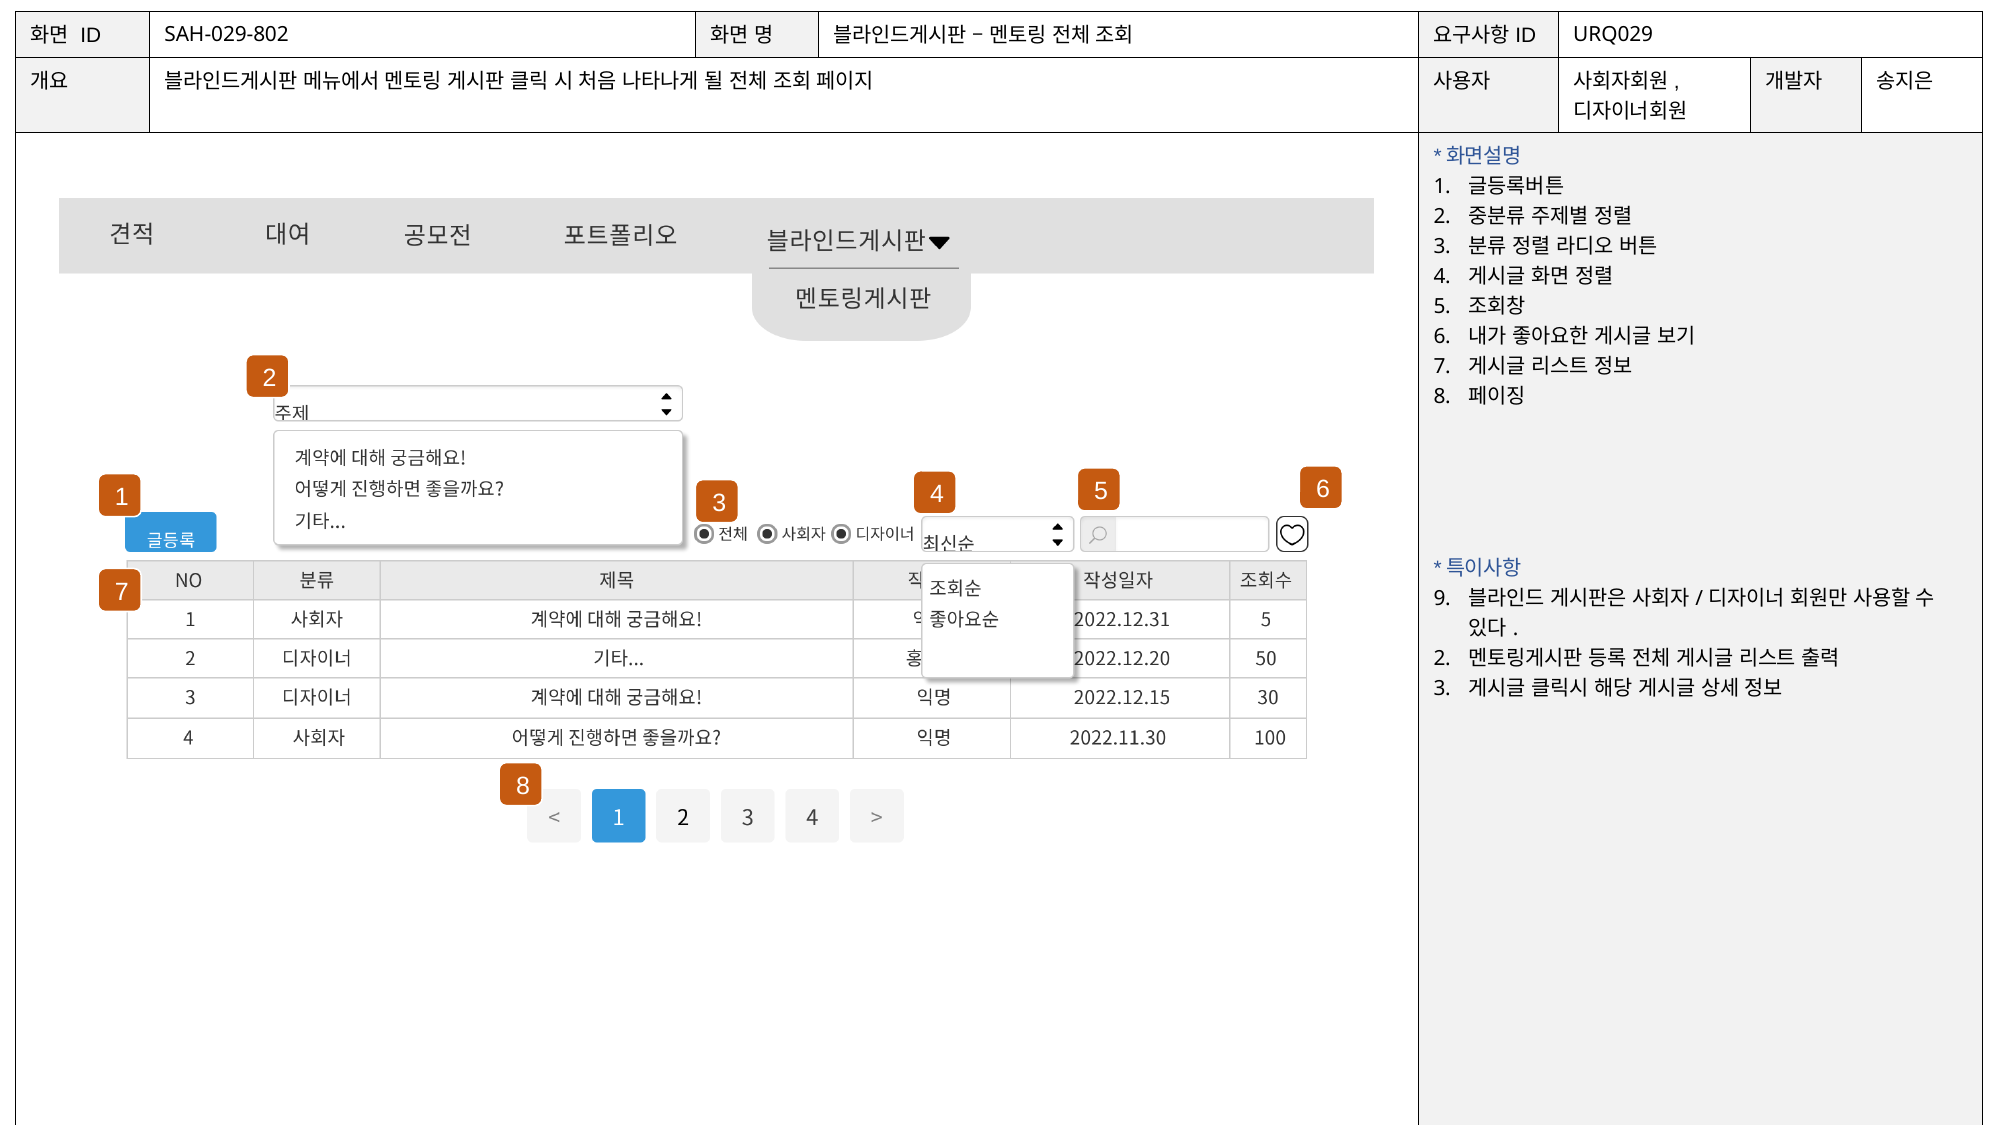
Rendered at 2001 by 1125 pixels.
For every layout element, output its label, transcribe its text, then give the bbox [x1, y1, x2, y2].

table_cell 블라인드게시판 메뉴에서 멘토링 게시판 클릭 시 처음 나타나게 될 전체 조회 페이지 [150, 58, 1418, 132]
table_cell 사회자회원, 디자이너회원 [1559, 58, 1750, 132]
table_cell 사용자 [1419, 58, 1558, 132]
table_header 블라인드게시판 – 멘토링 전체 조회 [819, 12, 1418, 57]
table_cell 개발자 [1751, 58, 1861, 132]
table_cell 송지은 [1862, 58, 1982, 132]
table_header 화면 명 [696, 12, 818, 57]
picture [59, 197, 1374, 1005]
table_cell [16, 133, 1418, 1125]
table_header 요구사항ID [1419, 12, 1558, 57]
table_cell 개요 [16, 58, 149, 132]
table_header SAH-029-802 [150, 12, 695, 57]
table_header 화면 ID [16, 12, 149, 57]
table_header URQ029 [1559, 12, 1982, 57]
table_cell *화면설명 글등록버튼 중분류 주제별 정렬 분류 정렬 라디오 버튼 게시글 화면 정렬 조회창 내가 좋아요한 게시글 보기 게시글 리스트 정보 페이징 *특이사항 블라인드 게시판은 사회자/디자이너 회원만 사용할 수 있다. 멘토링게시판 등록 전체 게시글 리스트 출력 게시글 클릭시 해당 게시글 상세 정보 [1419, 133, 1982, 1125]
